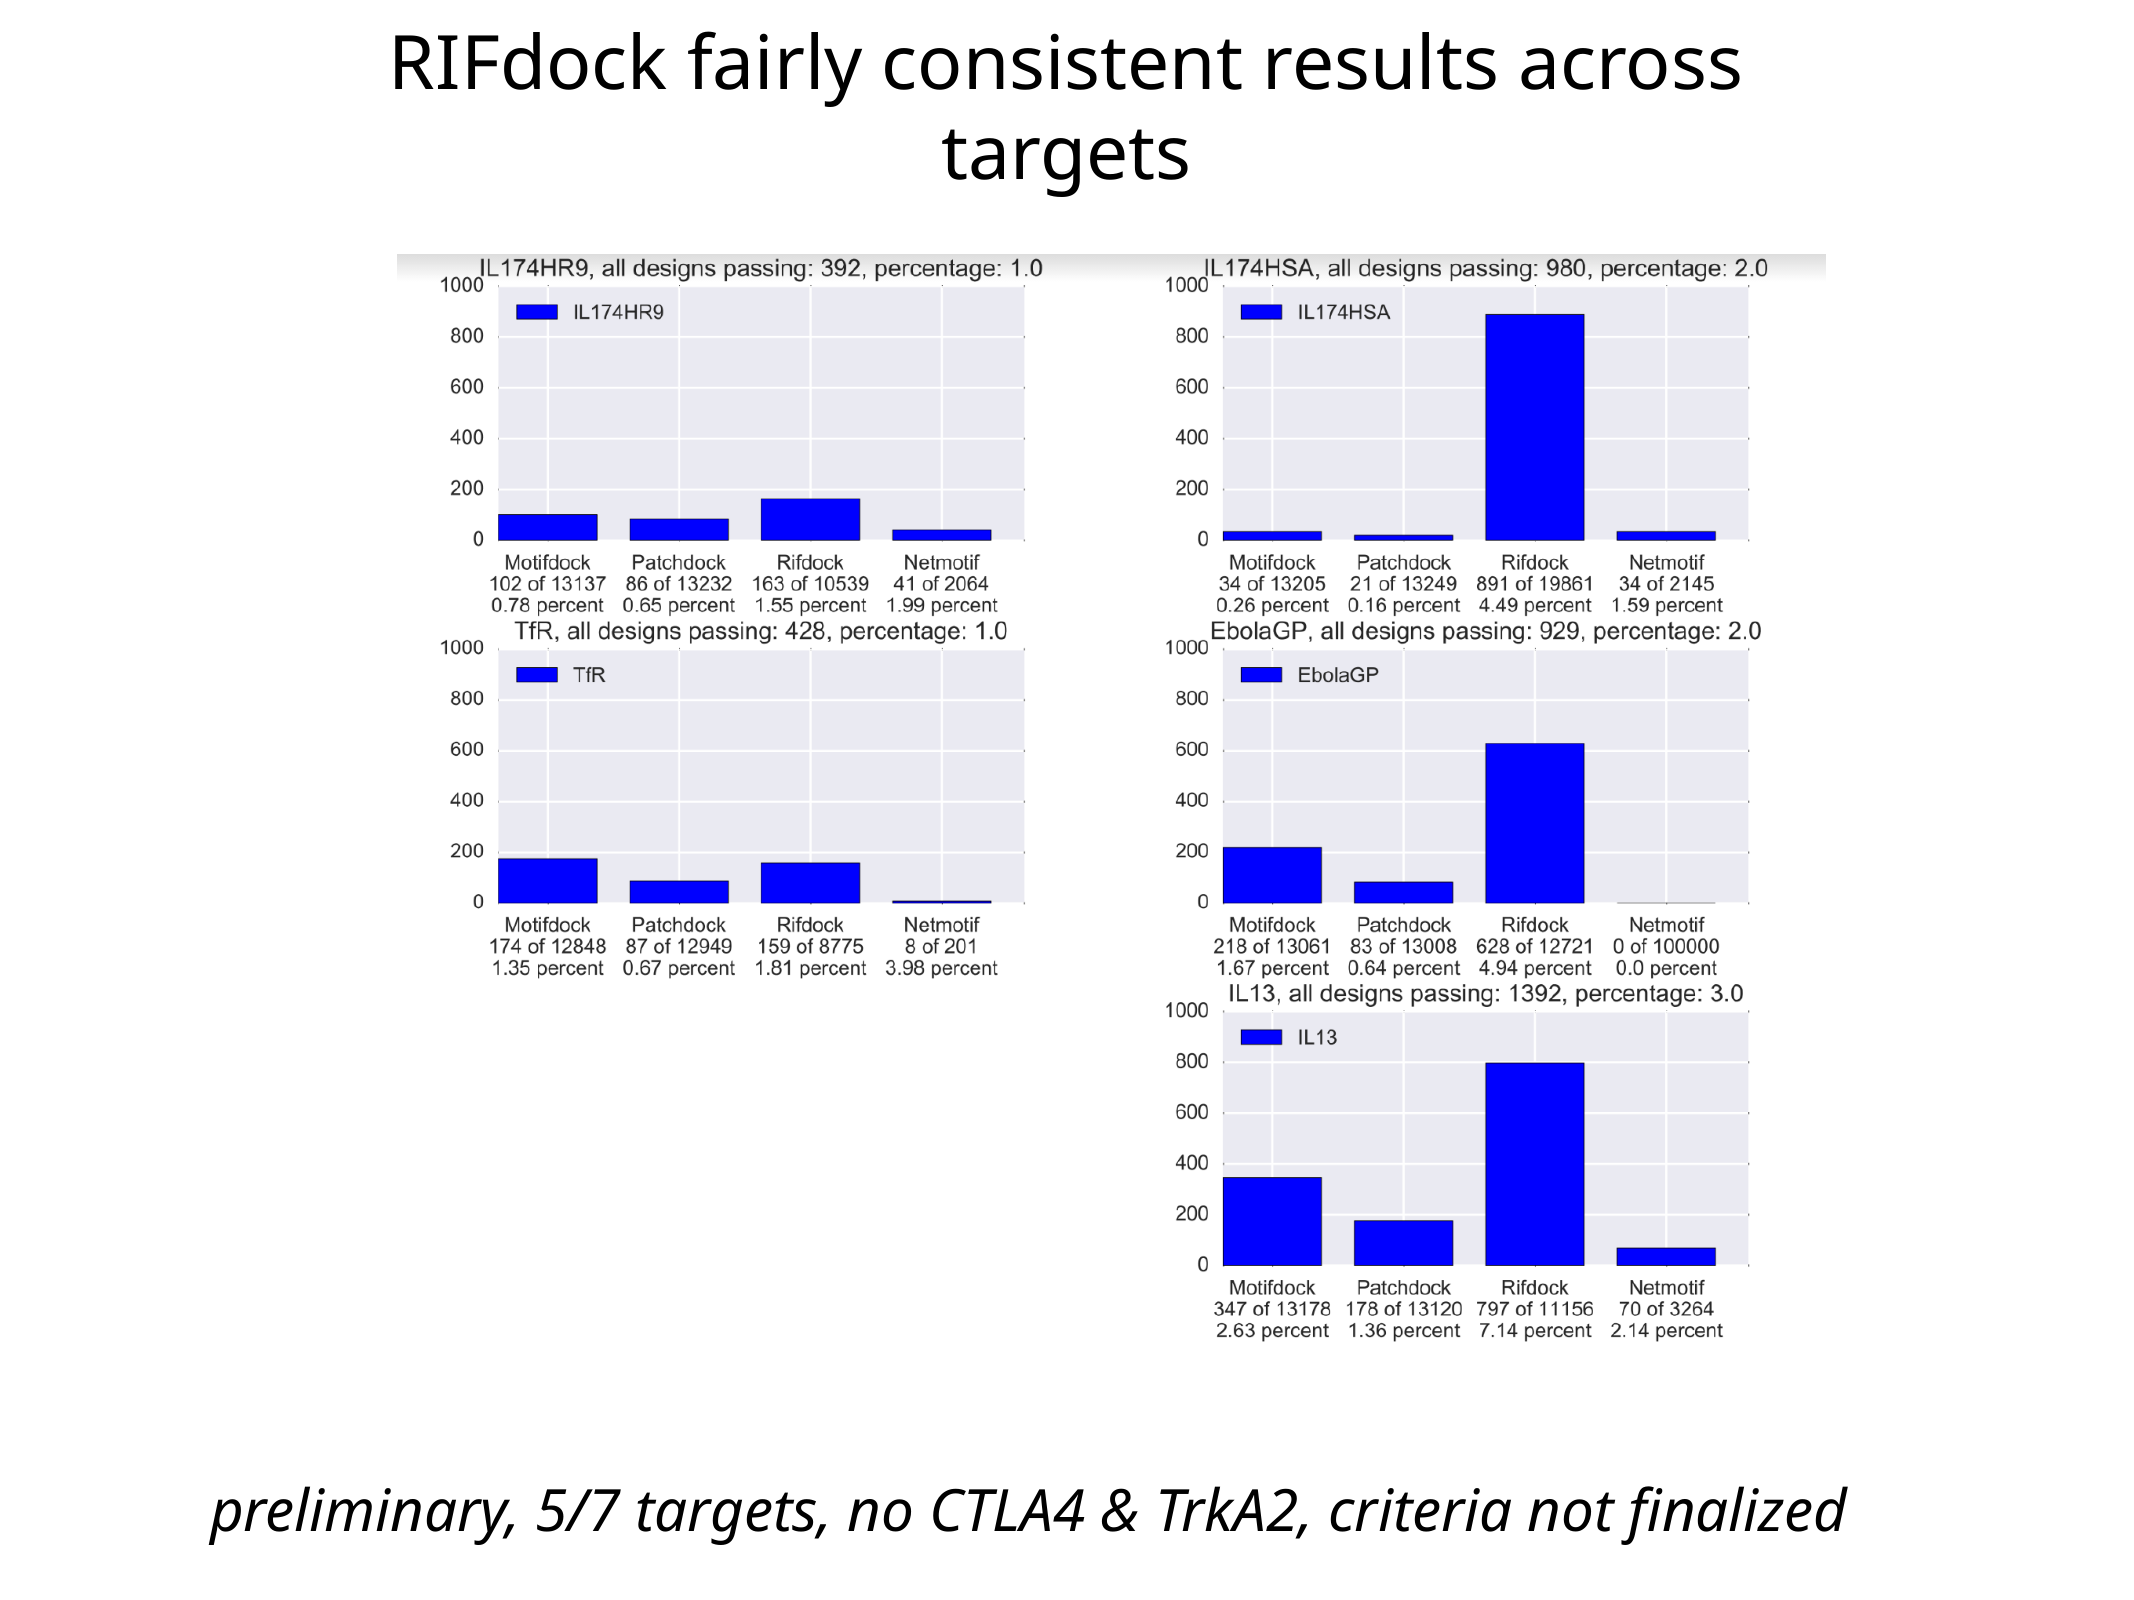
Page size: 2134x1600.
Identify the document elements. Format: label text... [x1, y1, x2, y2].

text_box preliminary, 5/7 targets, no CTLA4 & TrkA2, criteria not finalized [196, 1464, 1862, 1552]
picture [397, 254, 1827, 1346]
text_box RIFdock fairly consistent results across targets [277, 51, 1857, 158]
